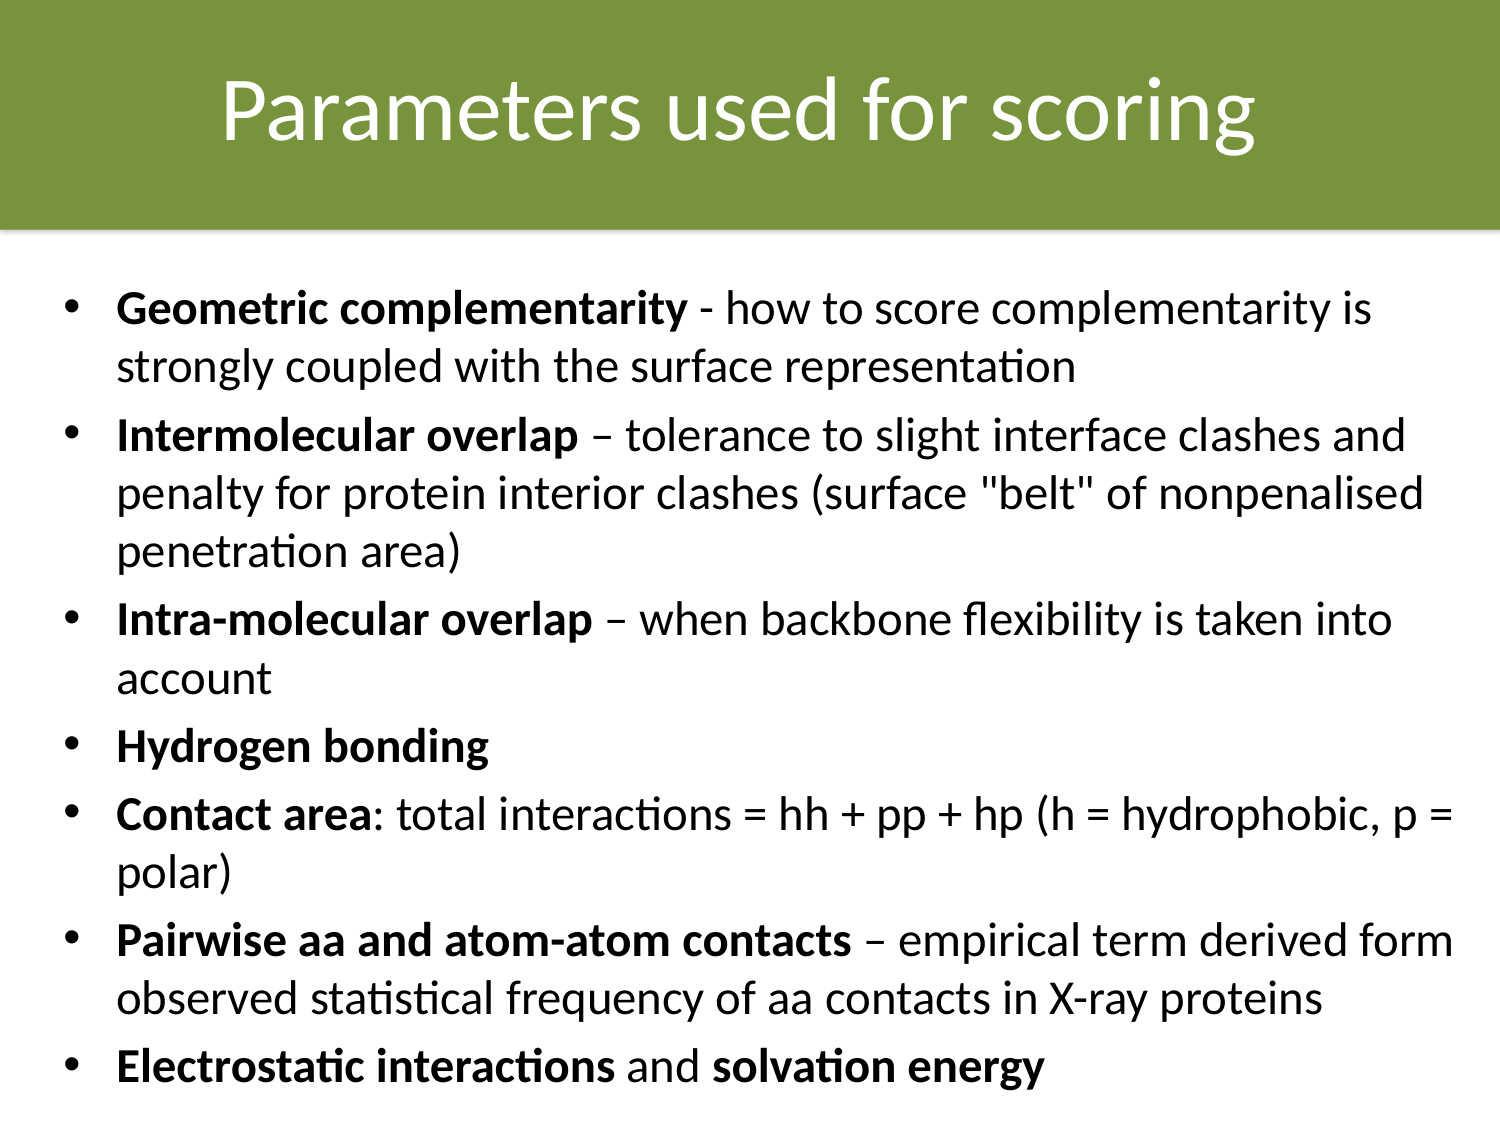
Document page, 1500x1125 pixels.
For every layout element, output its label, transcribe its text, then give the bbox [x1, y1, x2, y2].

title Parameters used for scoring [64, 10, 1415, 198]
text_box [0, 0, 1500, 230]
list Geometric complementarity - how to score complementarity is strongly coupled with the surface representation Intermolecular overlap – tolerance to slight interface clashes and penalty for protein interior clashes (surface "belt" of nonpenalised penetration area) Intra-molecular overlap – when backbone flexibility is taken into account Hydrogen bonding Contact area: total interactions = hh + pp + hp (h = hydrophobic, p = polar) Pairwise aa and atom-atom contacts – empirical term derived form observed statistical frequency of aa contacts in X-ray proteins Electrostatic interactions and solvation energy [48, 268, 1474, 1119]
